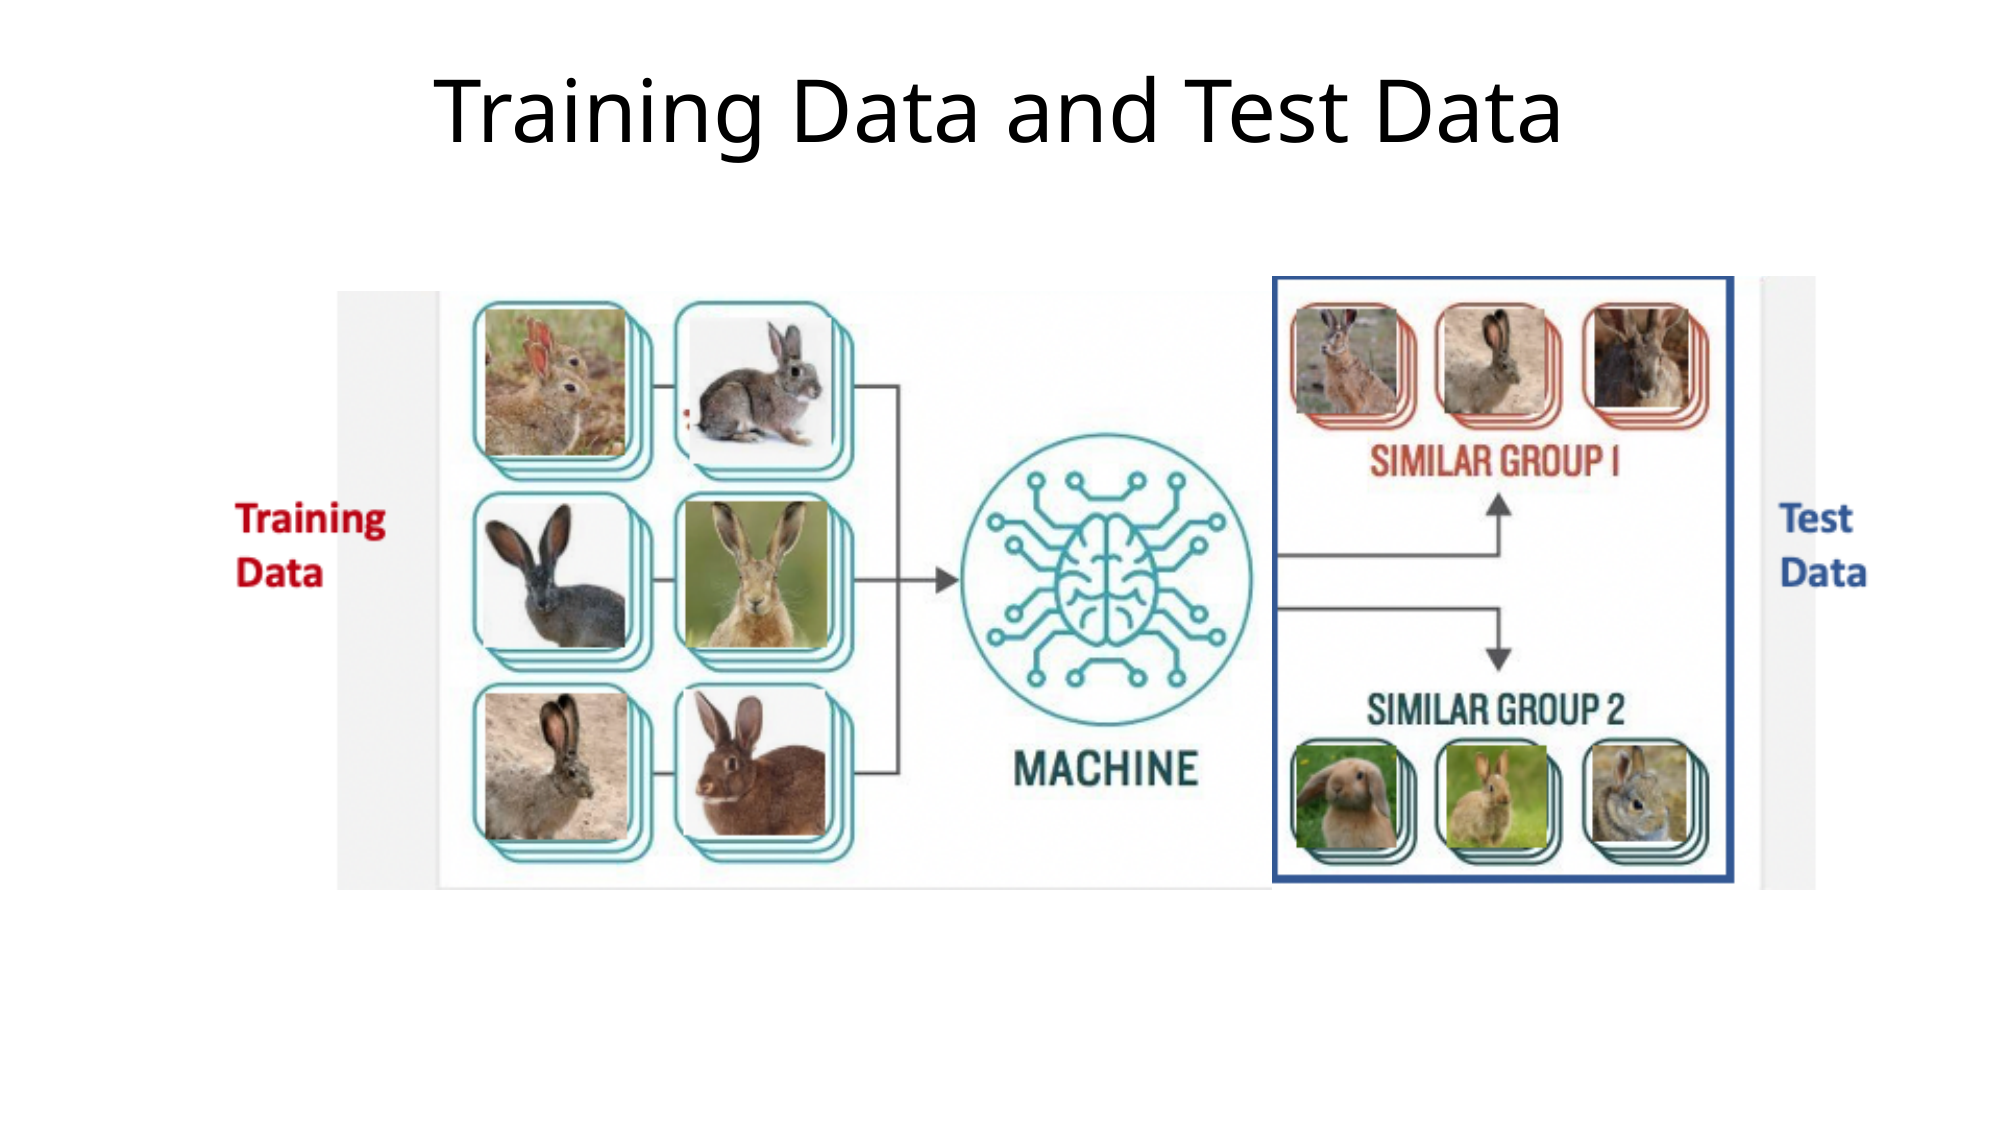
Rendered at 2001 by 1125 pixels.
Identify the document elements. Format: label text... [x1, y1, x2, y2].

picture [146, 276, 1935, 890]
title Training Data and Test Data [137, 59, 1863, 170]
